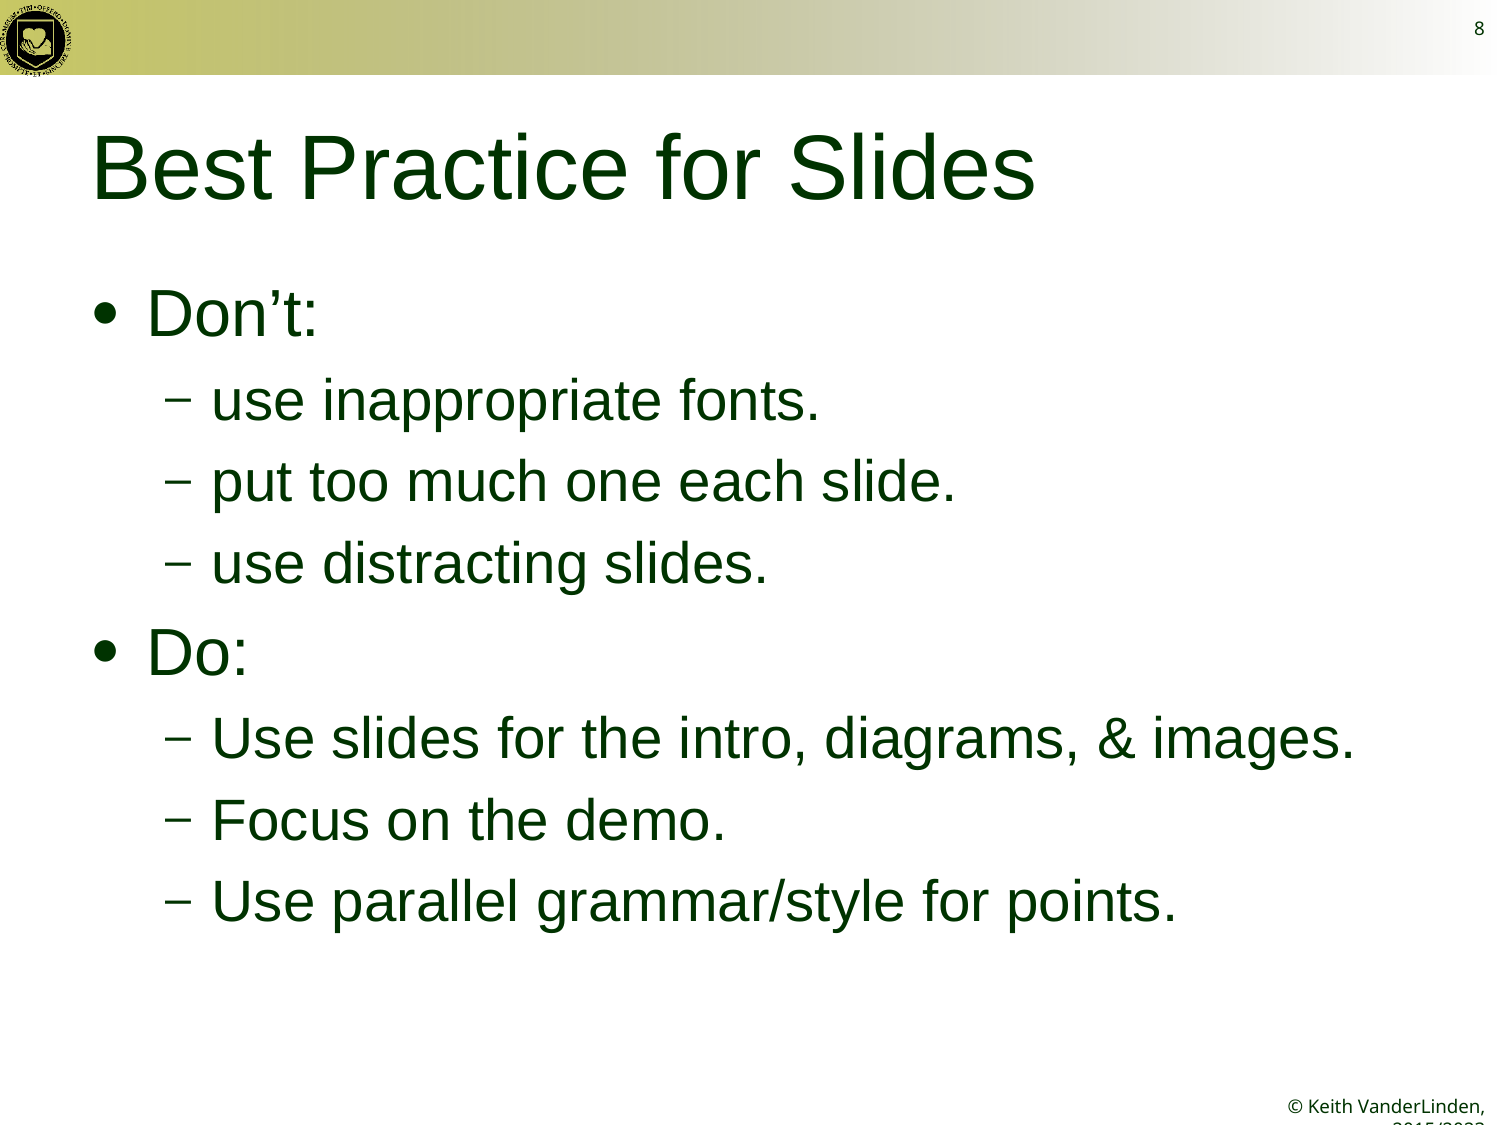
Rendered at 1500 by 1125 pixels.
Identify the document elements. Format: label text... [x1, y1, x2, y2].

slide_number 8 [1149, 0, 1500, 51]
title Best Practice for Slides [74, 74, 1426, 251]
list Don’t: use inappropriate fonts. put too much one each slide. use distracting slides. Do: Use slides for the intro, diagrams, & images. Focus on the demo. Use parallel grammar/style for points. [74, 262, 1376, 938]
picture [0, 0, 71, 94]
